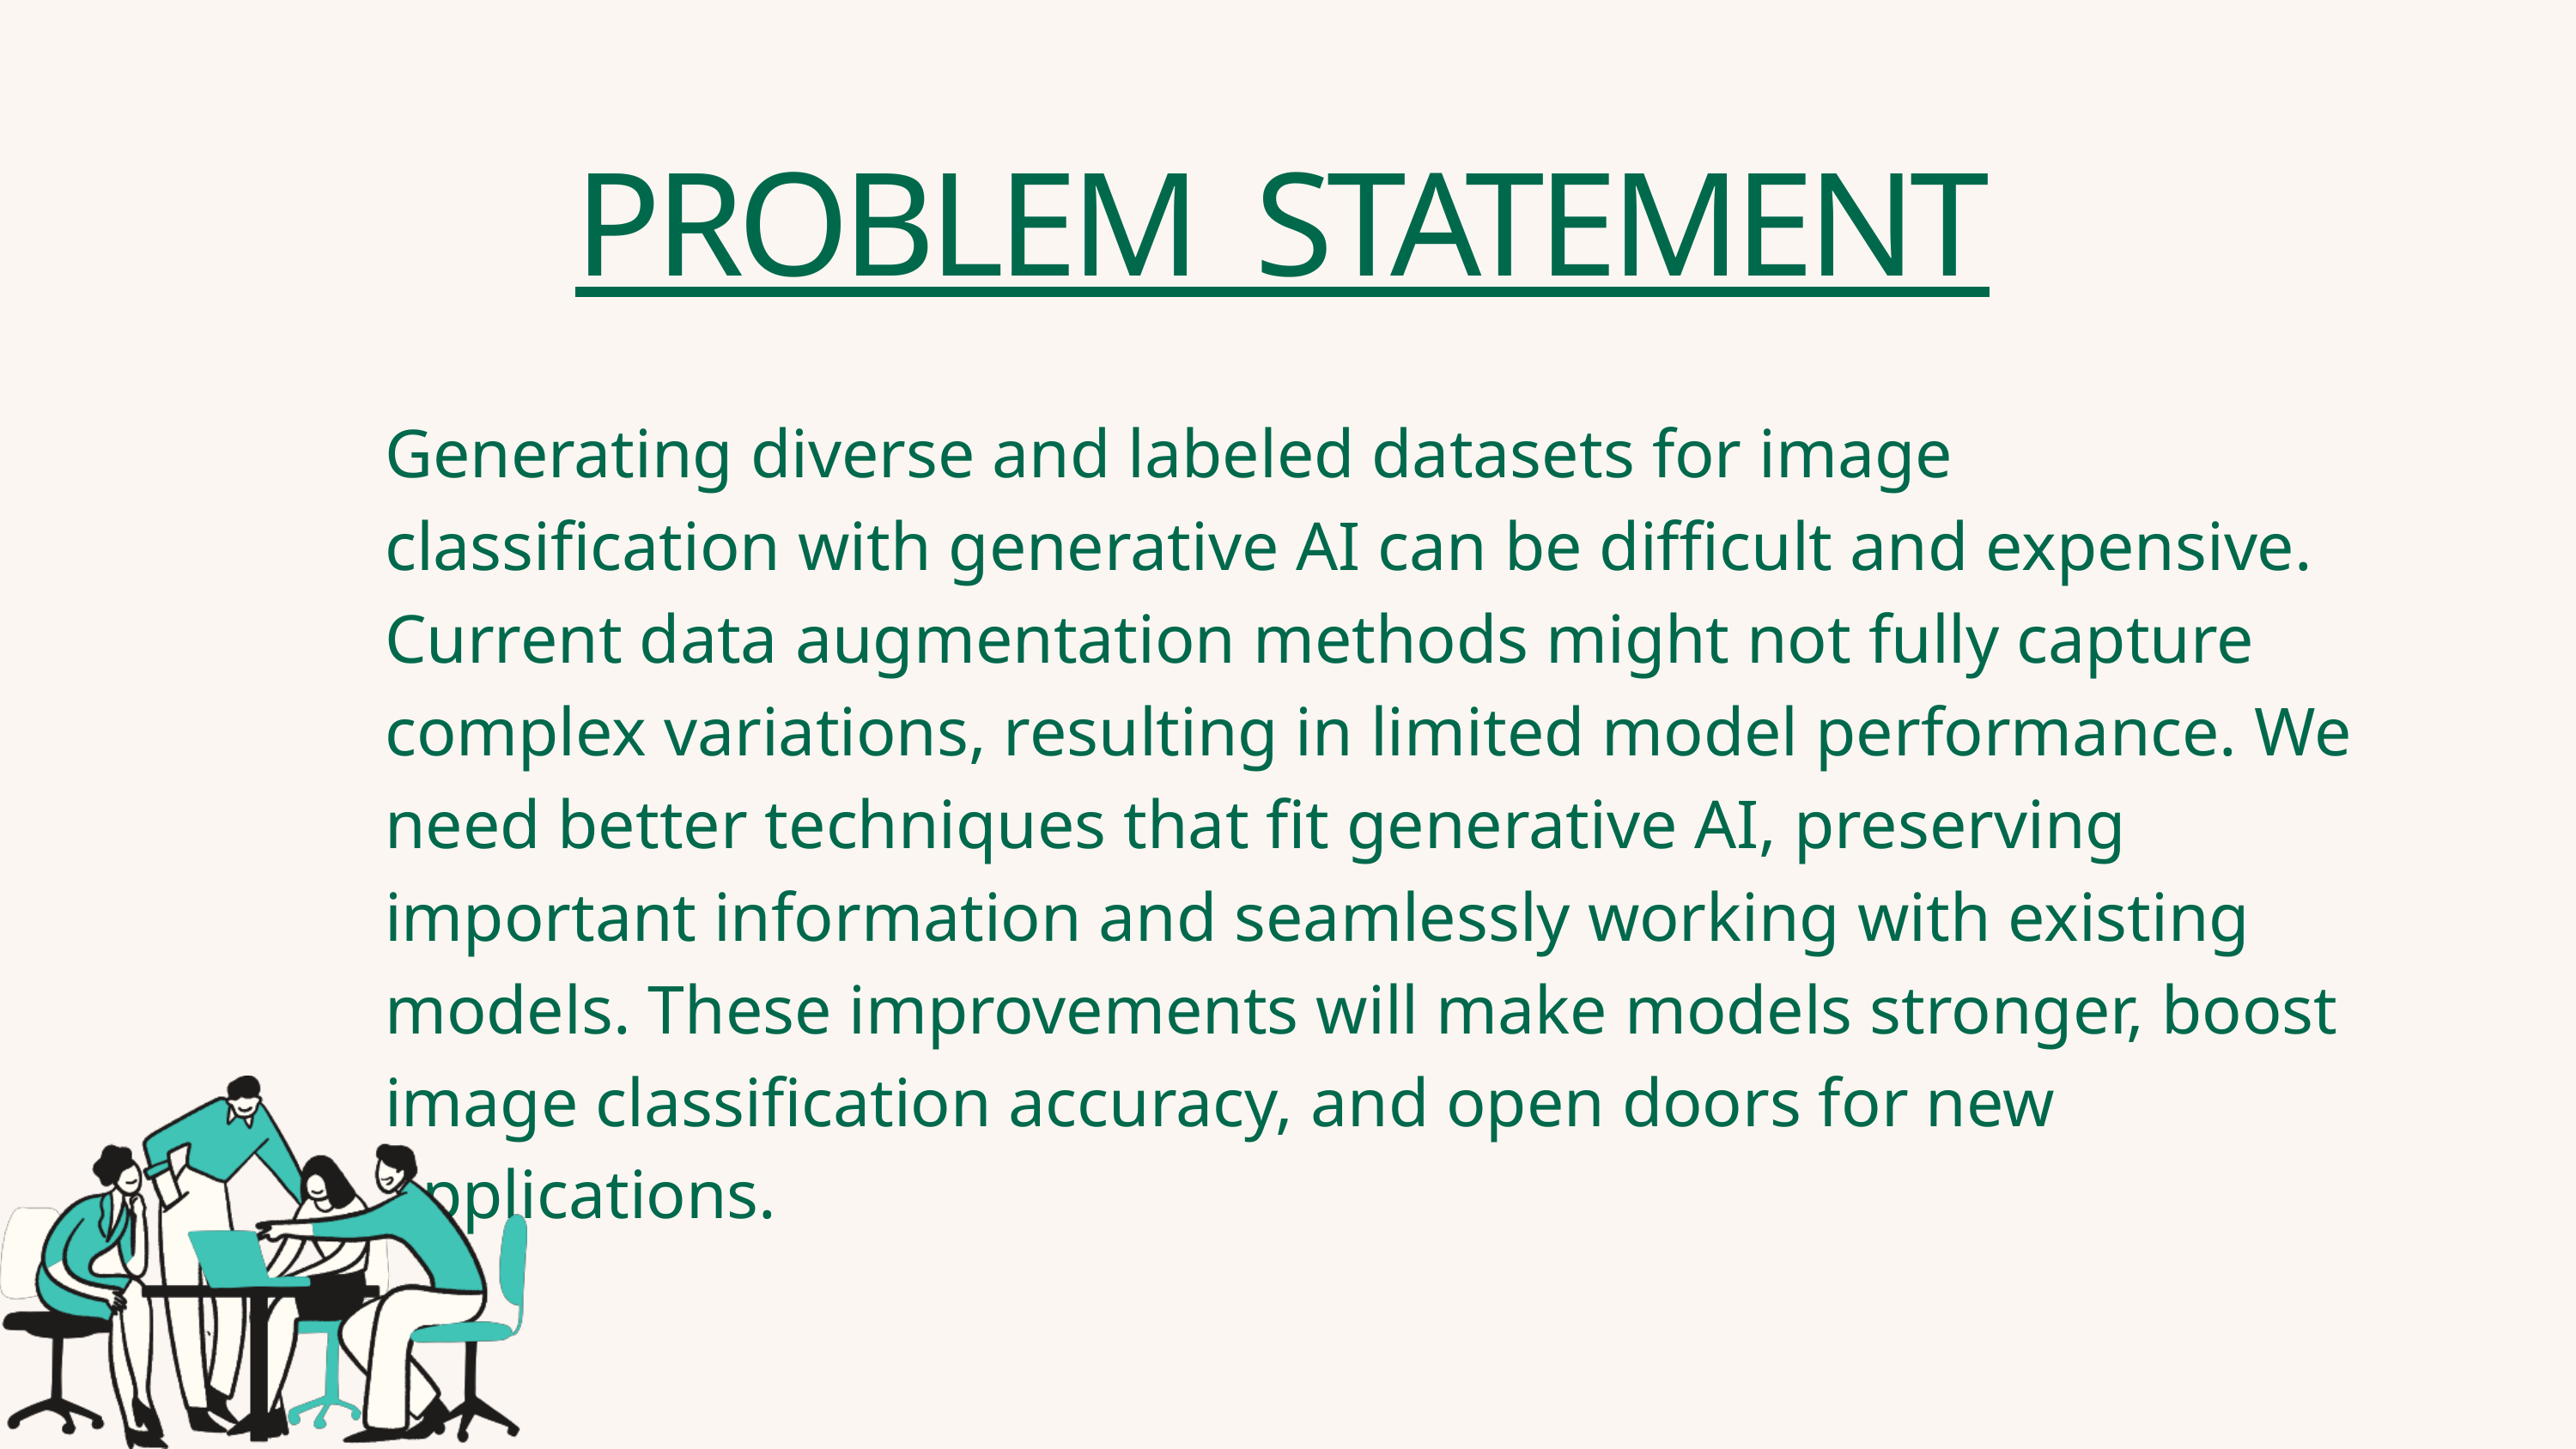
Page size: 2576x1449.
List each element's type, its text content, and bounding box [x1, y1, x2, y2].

text_box Generating diverse and labeled datasets for image classification with generative AI can be difficult and expensive. Current data augmentation methods might not fully capture complex variations, resulting in limited model performance. We need better techniques that fit generative AI, preserving important information and seamlessly working with existing models. These improvements will make models stronger, boost image classification accuracy, and open doors for new applications. [385, 398, 2387, 1233]
text_box [0, 1076, 527, 1449]
text_box PROBLEM STATEMENT [574, 175, 2098, 305]
